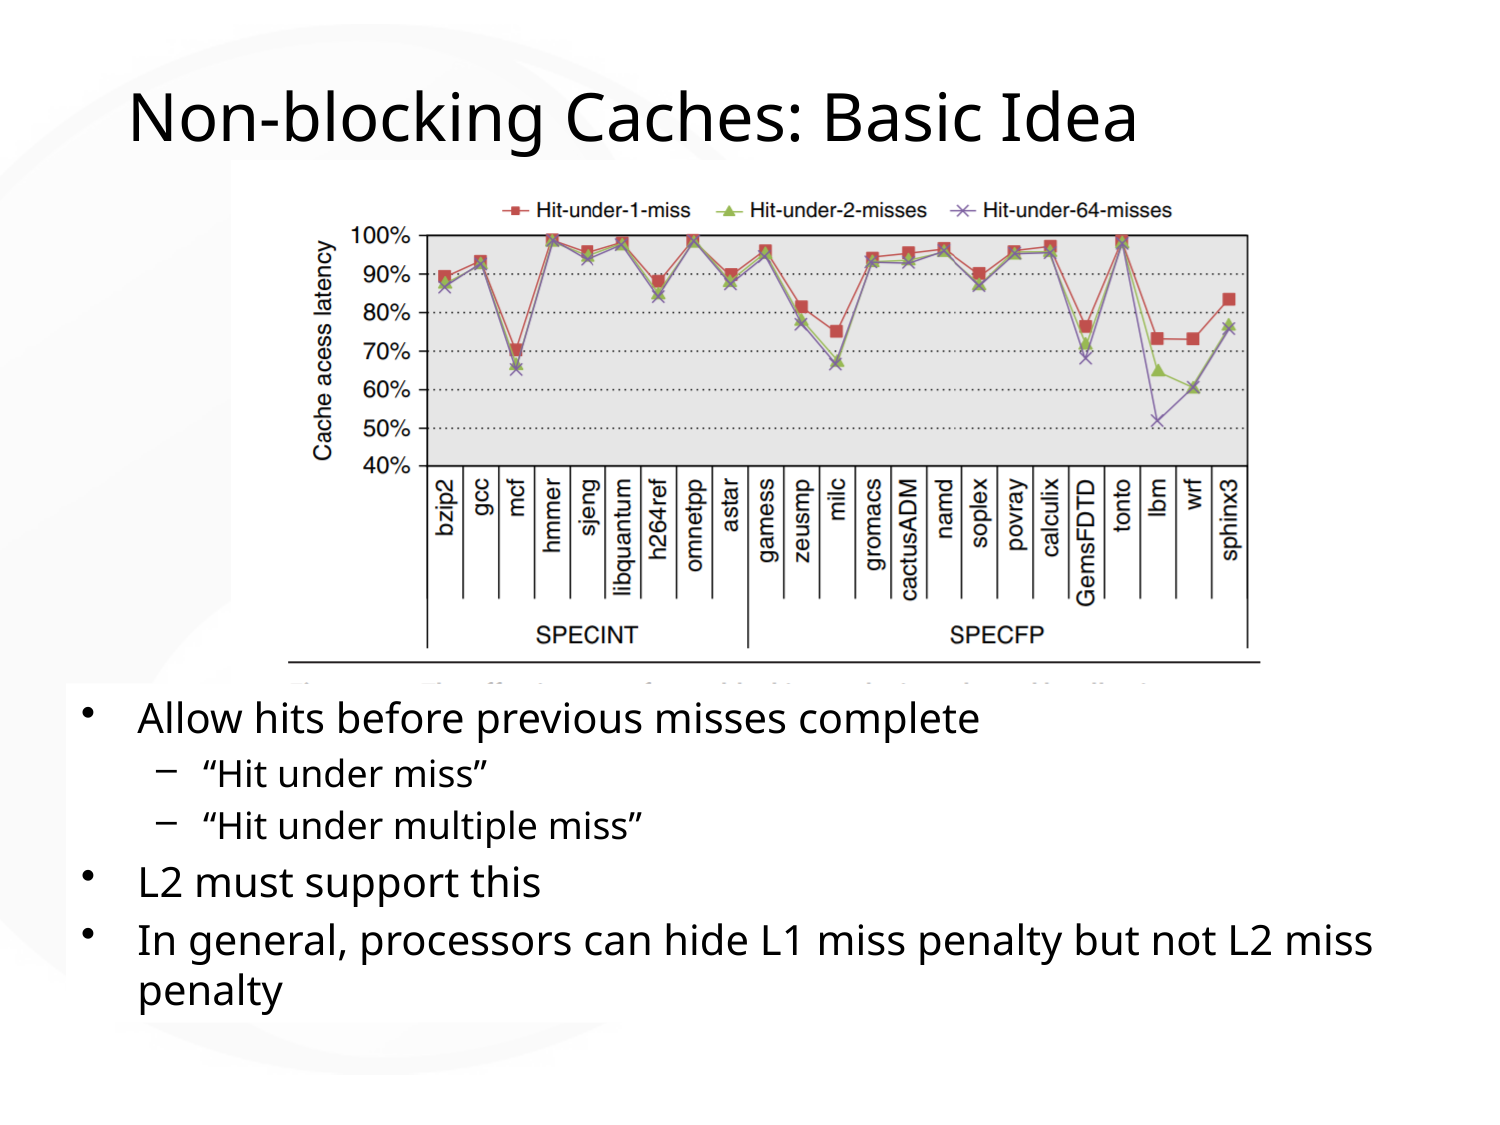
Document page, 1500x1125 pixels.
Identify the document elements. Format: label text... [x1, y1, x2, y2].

list Allow hits before previous misses complete “Hit under miss” “Hit under multiple miss” L2 must support this In general, processors can hide L1 miss penalty but not L2 miss penalty [66, 683, 1493, 1023]
picture [231, 159, 1317, 998]
title Non-blocking Caches: Basic Idea [112, 52, 1388, 178]
